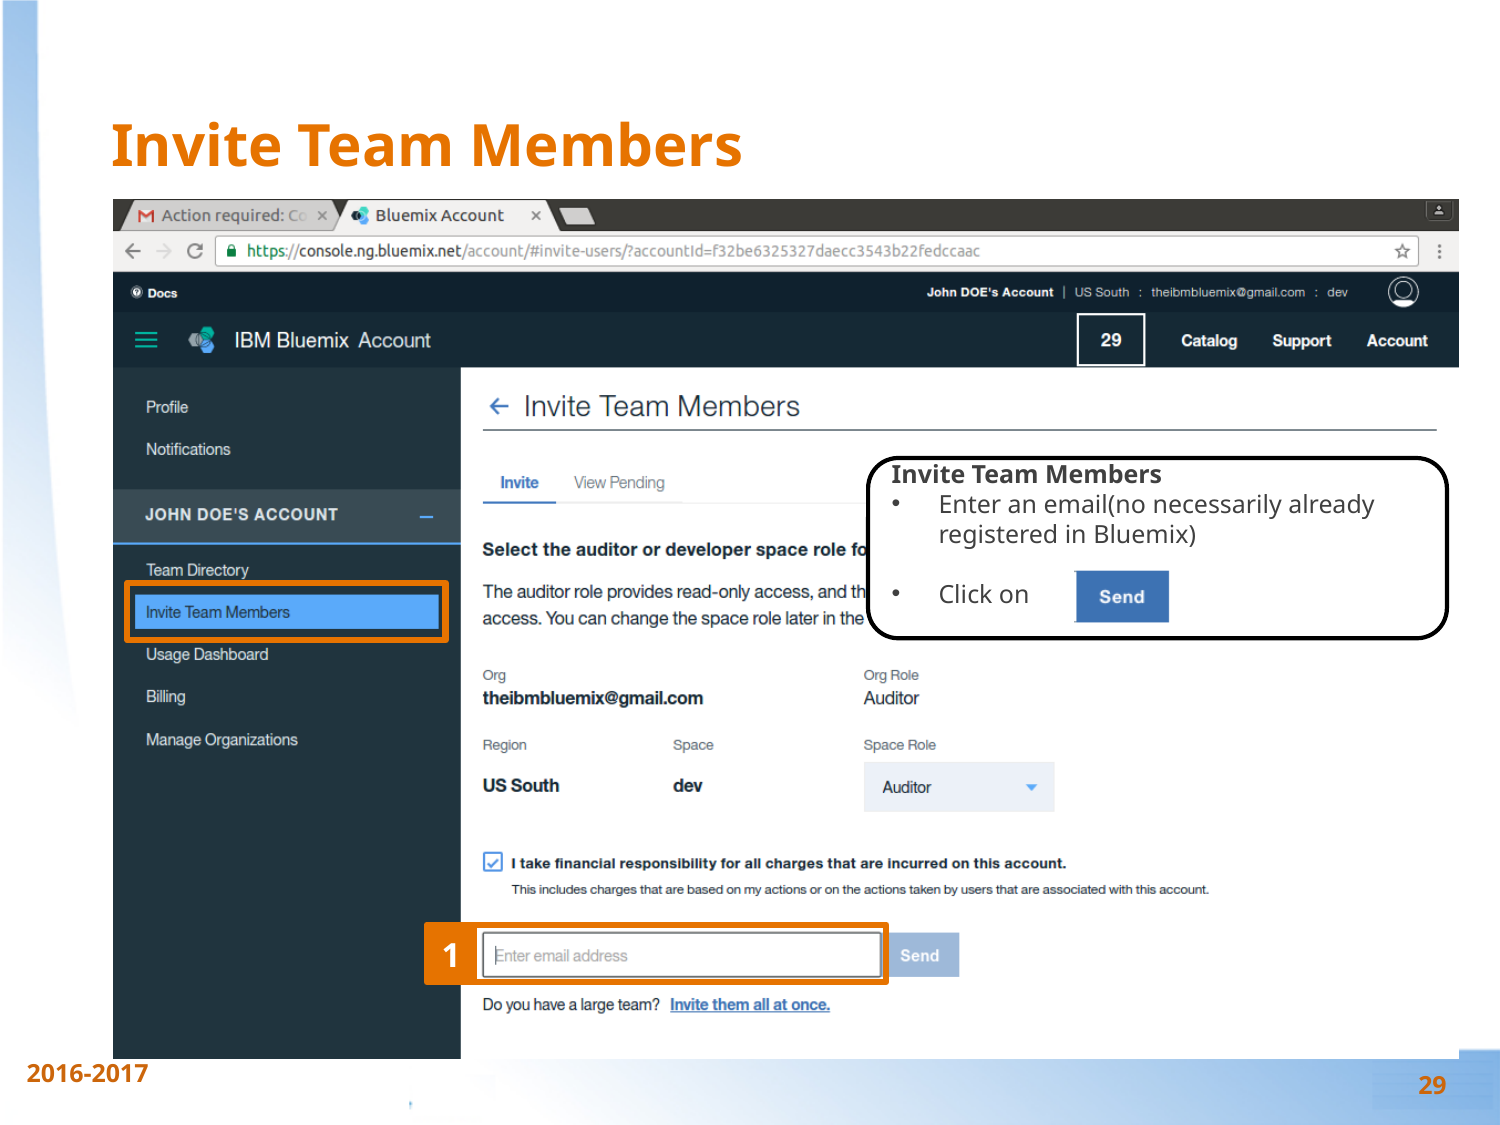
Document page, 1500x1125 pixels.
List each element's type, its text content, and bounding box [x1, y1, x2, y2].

picture [0, 0, 1500, 1125]
title Invite Team Members [96, 90, 1472, 186]
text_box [426, 924, 887, 983]
slide_number 29 [1394, 1058, 1500, 1112]
picture [1074, 567, 1173, 630]
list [113, 198, 1460, 1059]
